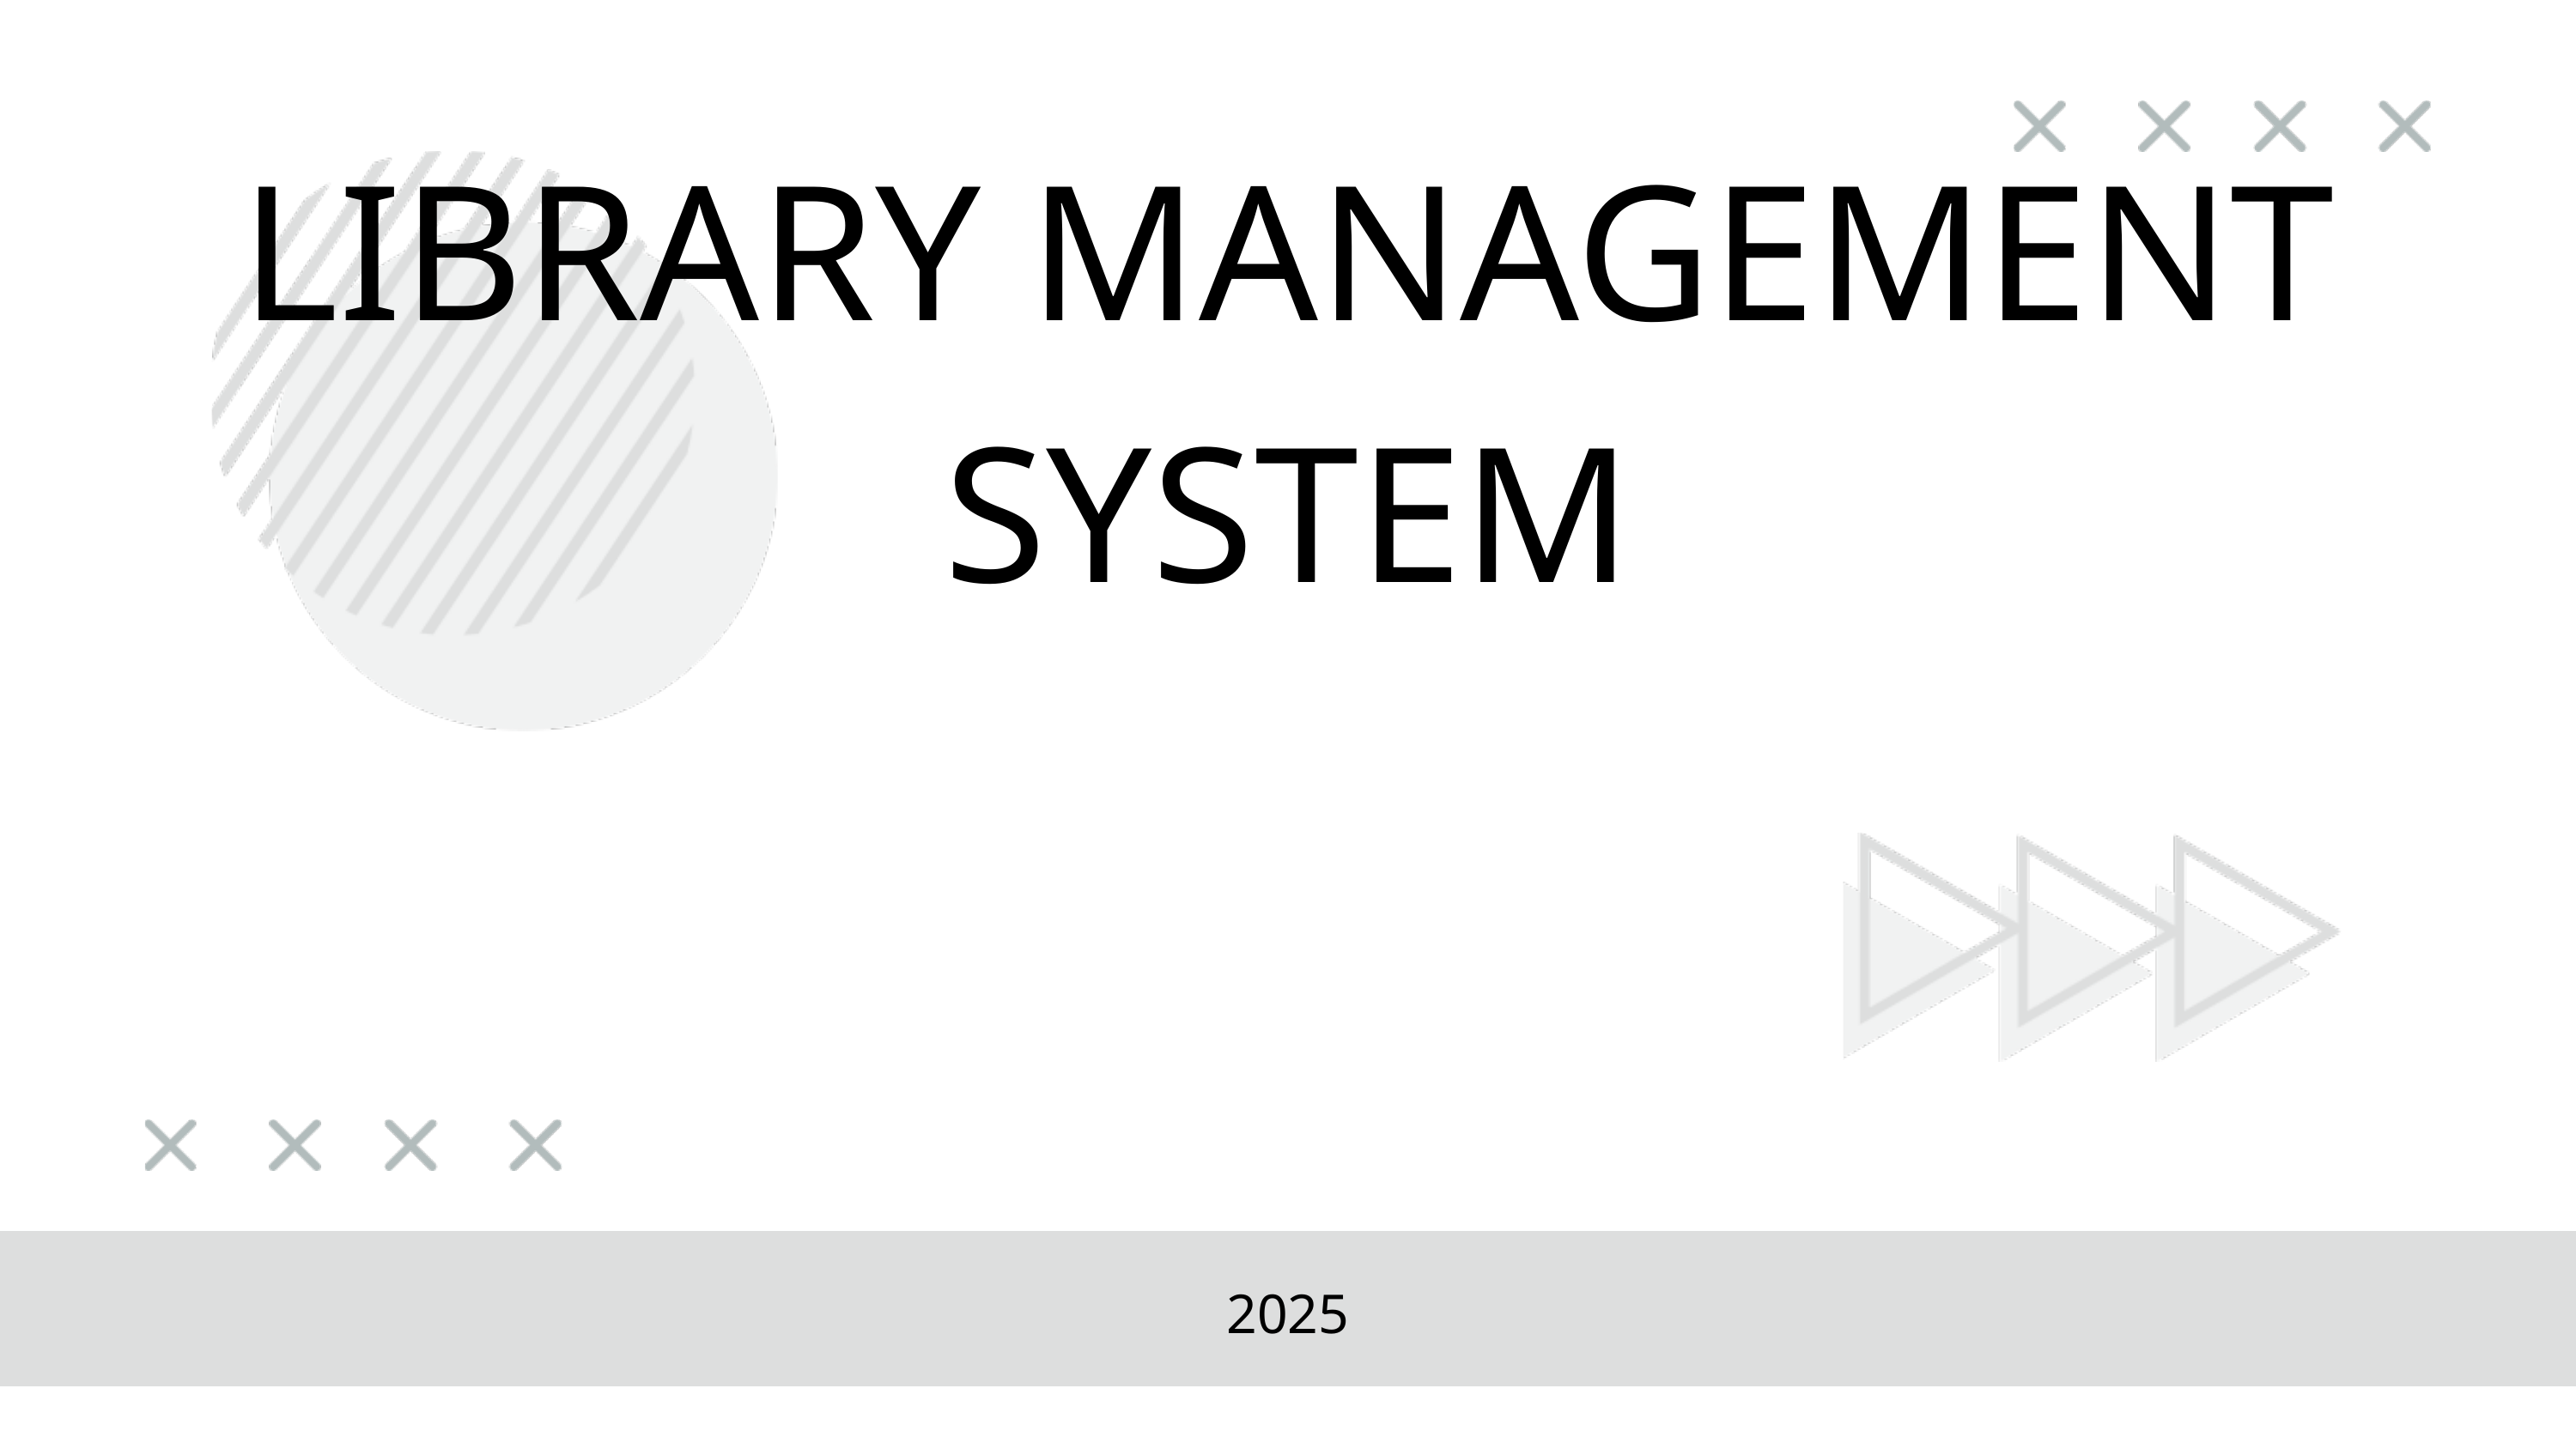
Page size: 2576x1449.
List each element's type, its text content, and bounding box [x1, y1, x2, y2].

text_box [0, 1230, 2576, 1387]
text_box [211, 151, 778, 731]
text_box [2342, 100, 2432, 152]
text_box LIBRARY MANAGEMENT SYSTEM [234, 96, 2342, 620]
text_box [1843, 833, 2342, 1063]
text_box [144, 1119, 562, 1171]
